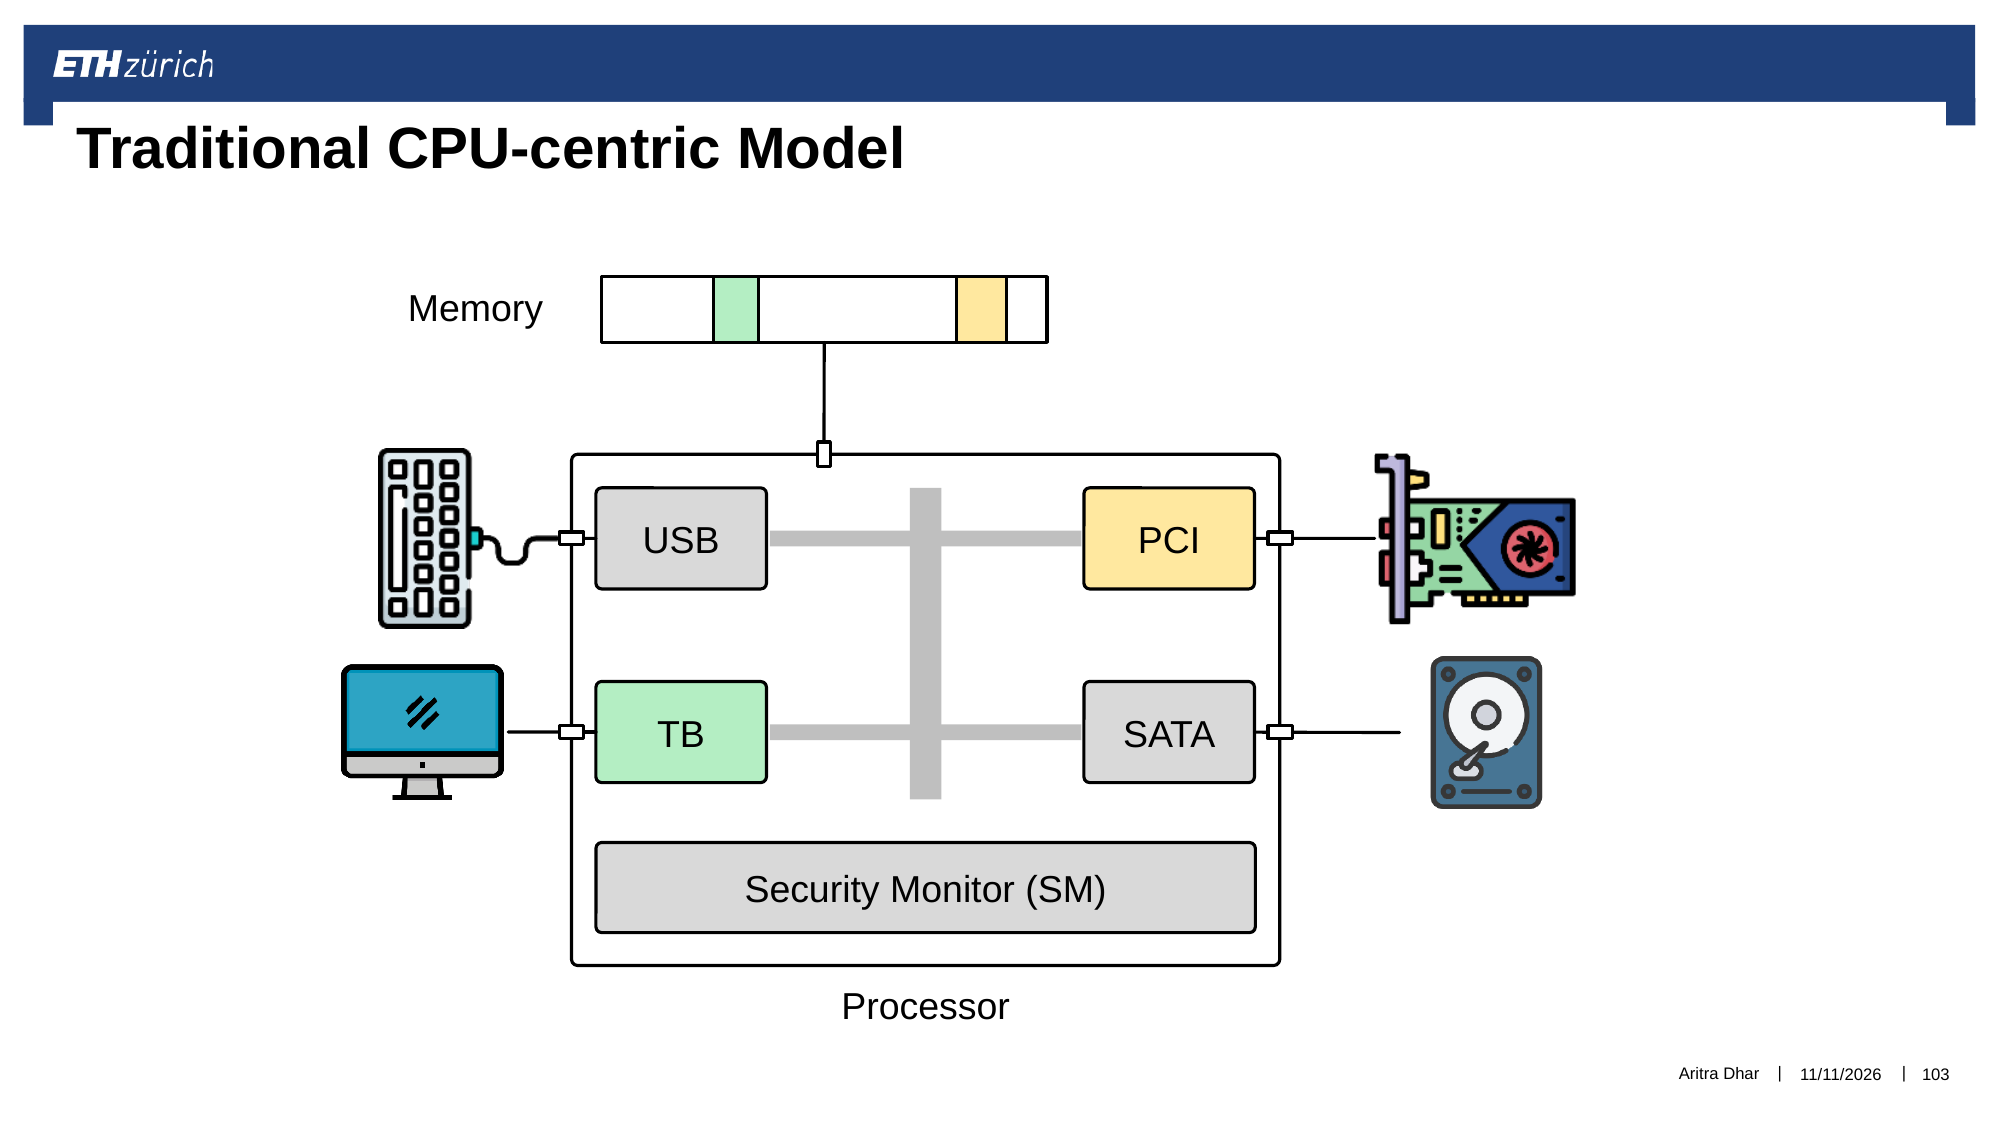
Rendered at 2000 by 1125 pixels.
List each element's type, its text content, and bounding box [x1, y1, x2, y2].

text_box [335, 276, 1576, 1036]
slide_number 103 [1906, 1034, 1966, 1112]
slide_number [1790, 1034, 1892, 1112]
footer Aritra Dhar [999, 1034, 1760, 1111]
title Traditional CPU-centric Model [53, 101, 1946, 262]
